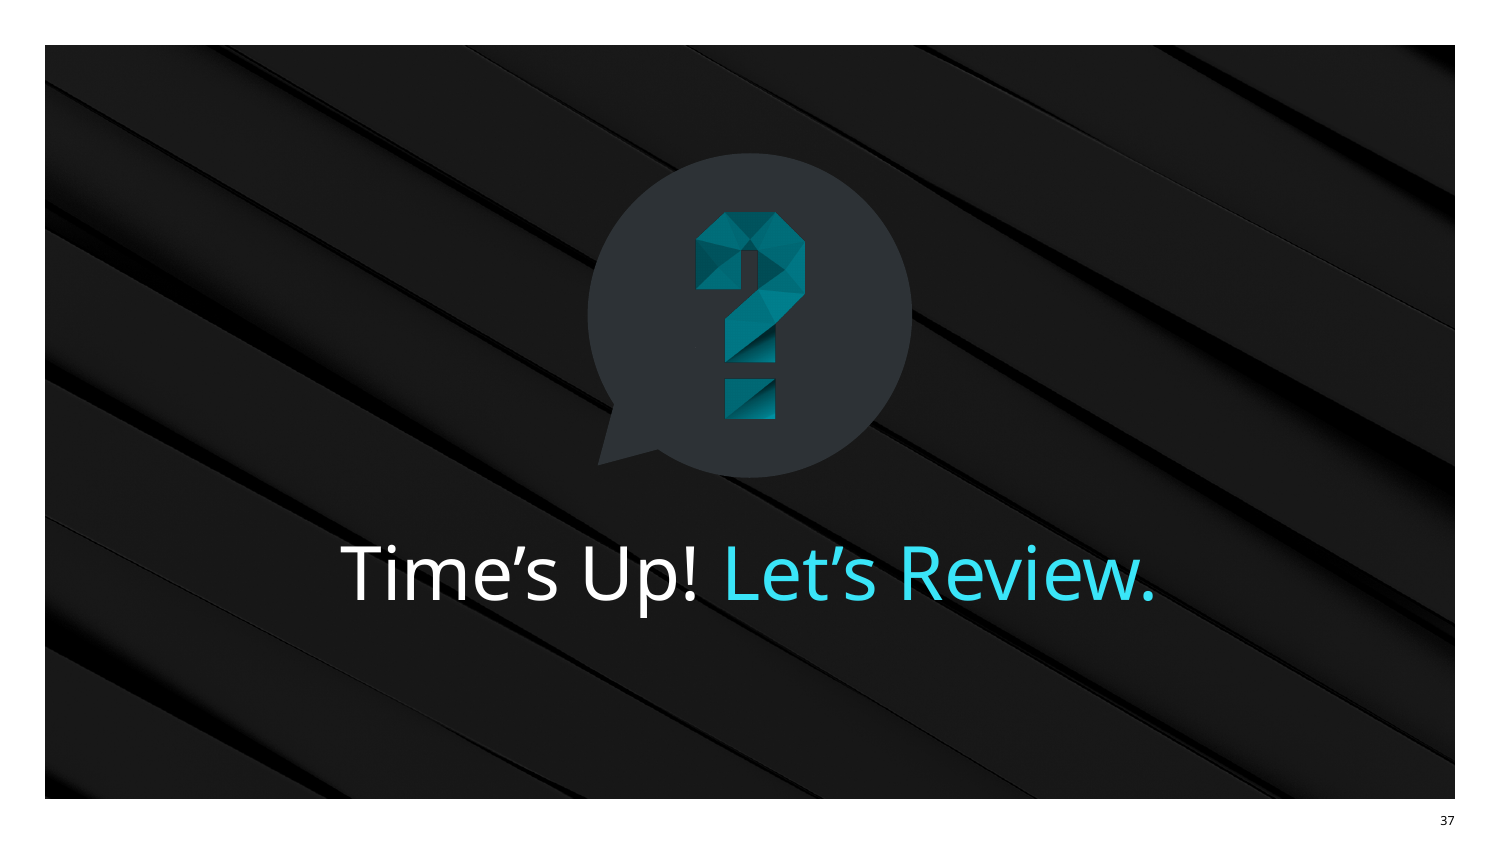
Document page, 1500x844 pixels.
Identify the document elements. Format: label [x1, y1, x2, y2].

picture [45, 45, 1455, 799]
